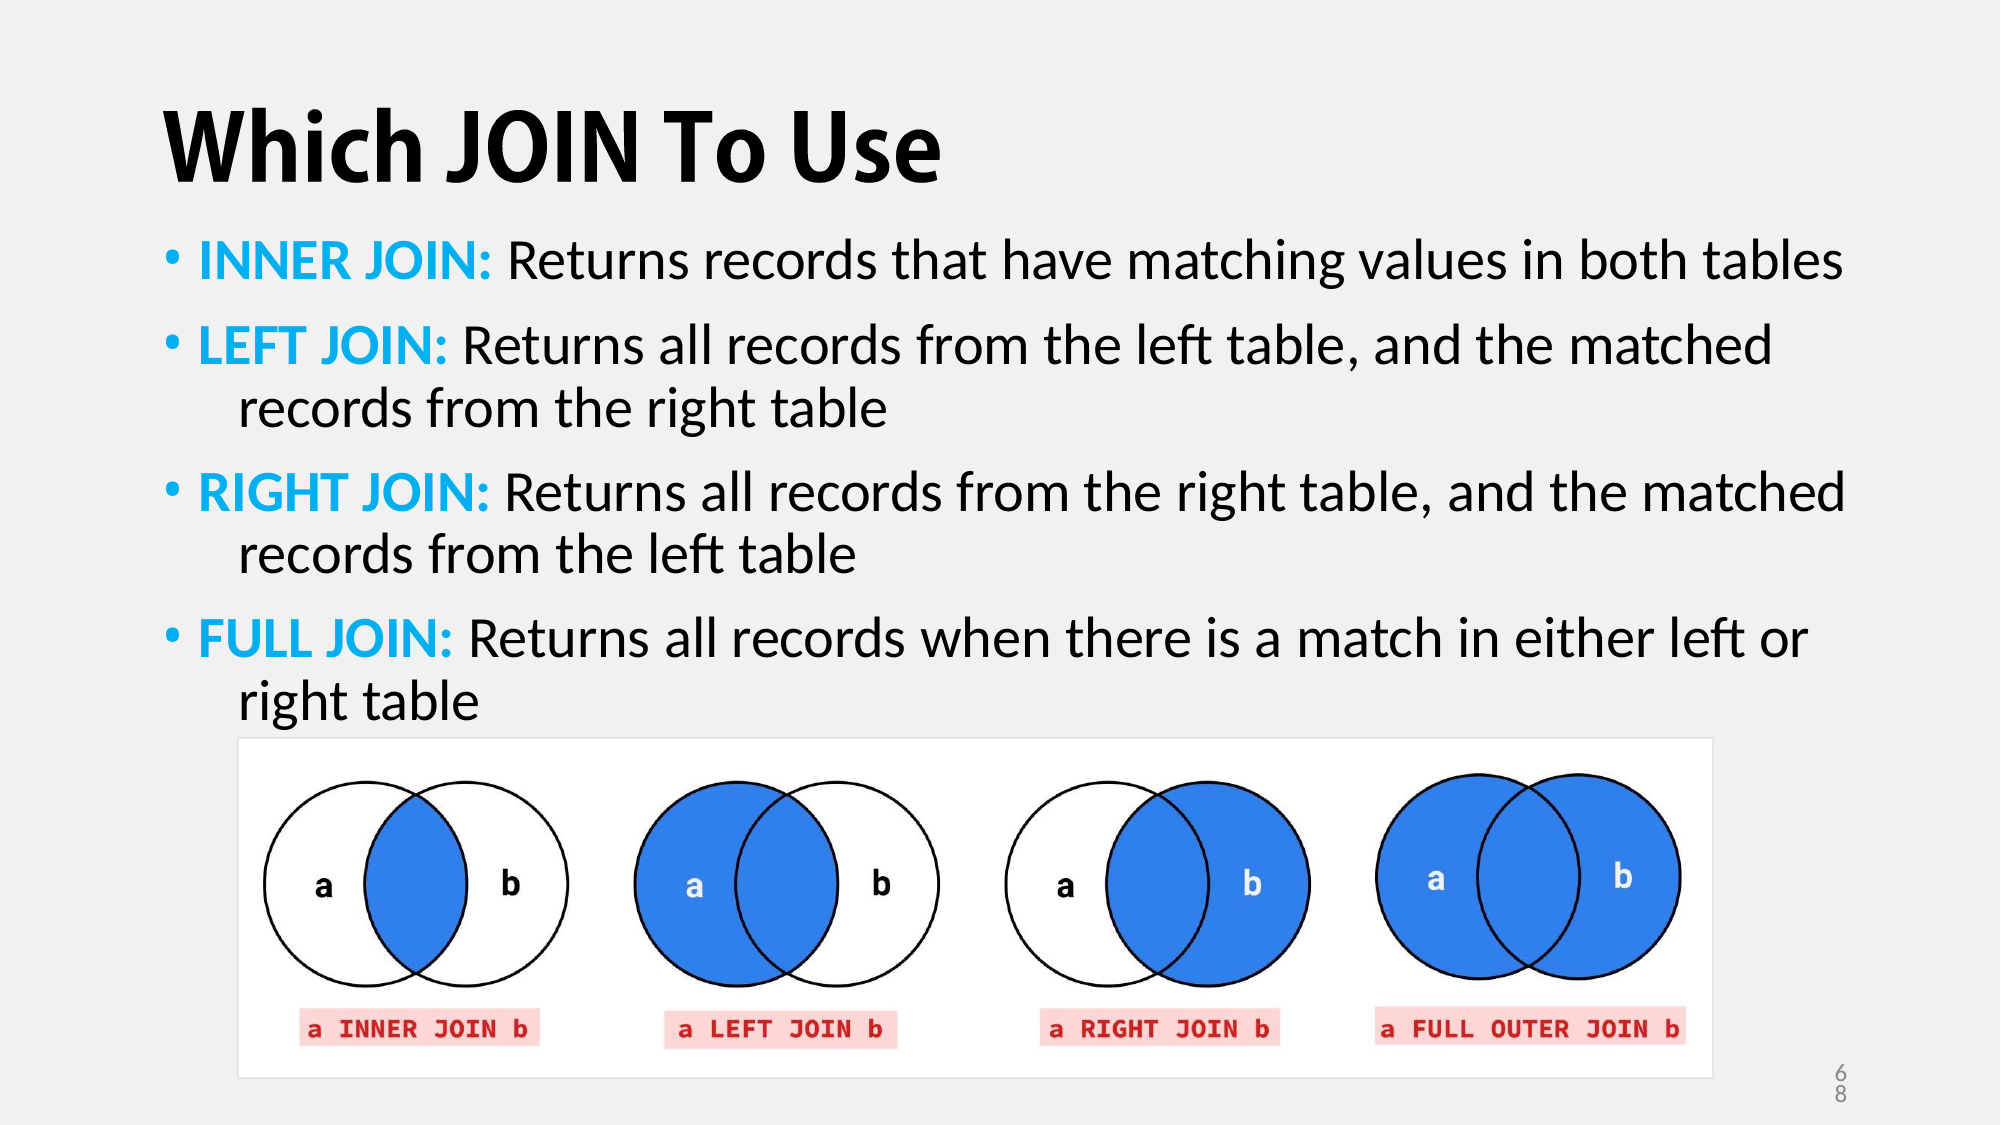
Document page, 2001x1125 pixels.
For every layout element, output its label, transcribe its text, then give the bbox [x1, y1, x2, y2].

picture [161, 92, 989, 209]
text_box INNER JOIN: Returns records that have matching values in both tables LEFT JOIN: Returns all records from the left table, and the matched records from the right table RIGHT JOIN: Returns all records from the right table, and the matched records from the left table FULL JOIN: Returns all records when there is a match in either left or right table [159, 204, 1857, 733]
slide_number 68 [1802, 1060, 1856, 1090]
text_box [237, 736, 1714, 1080]
